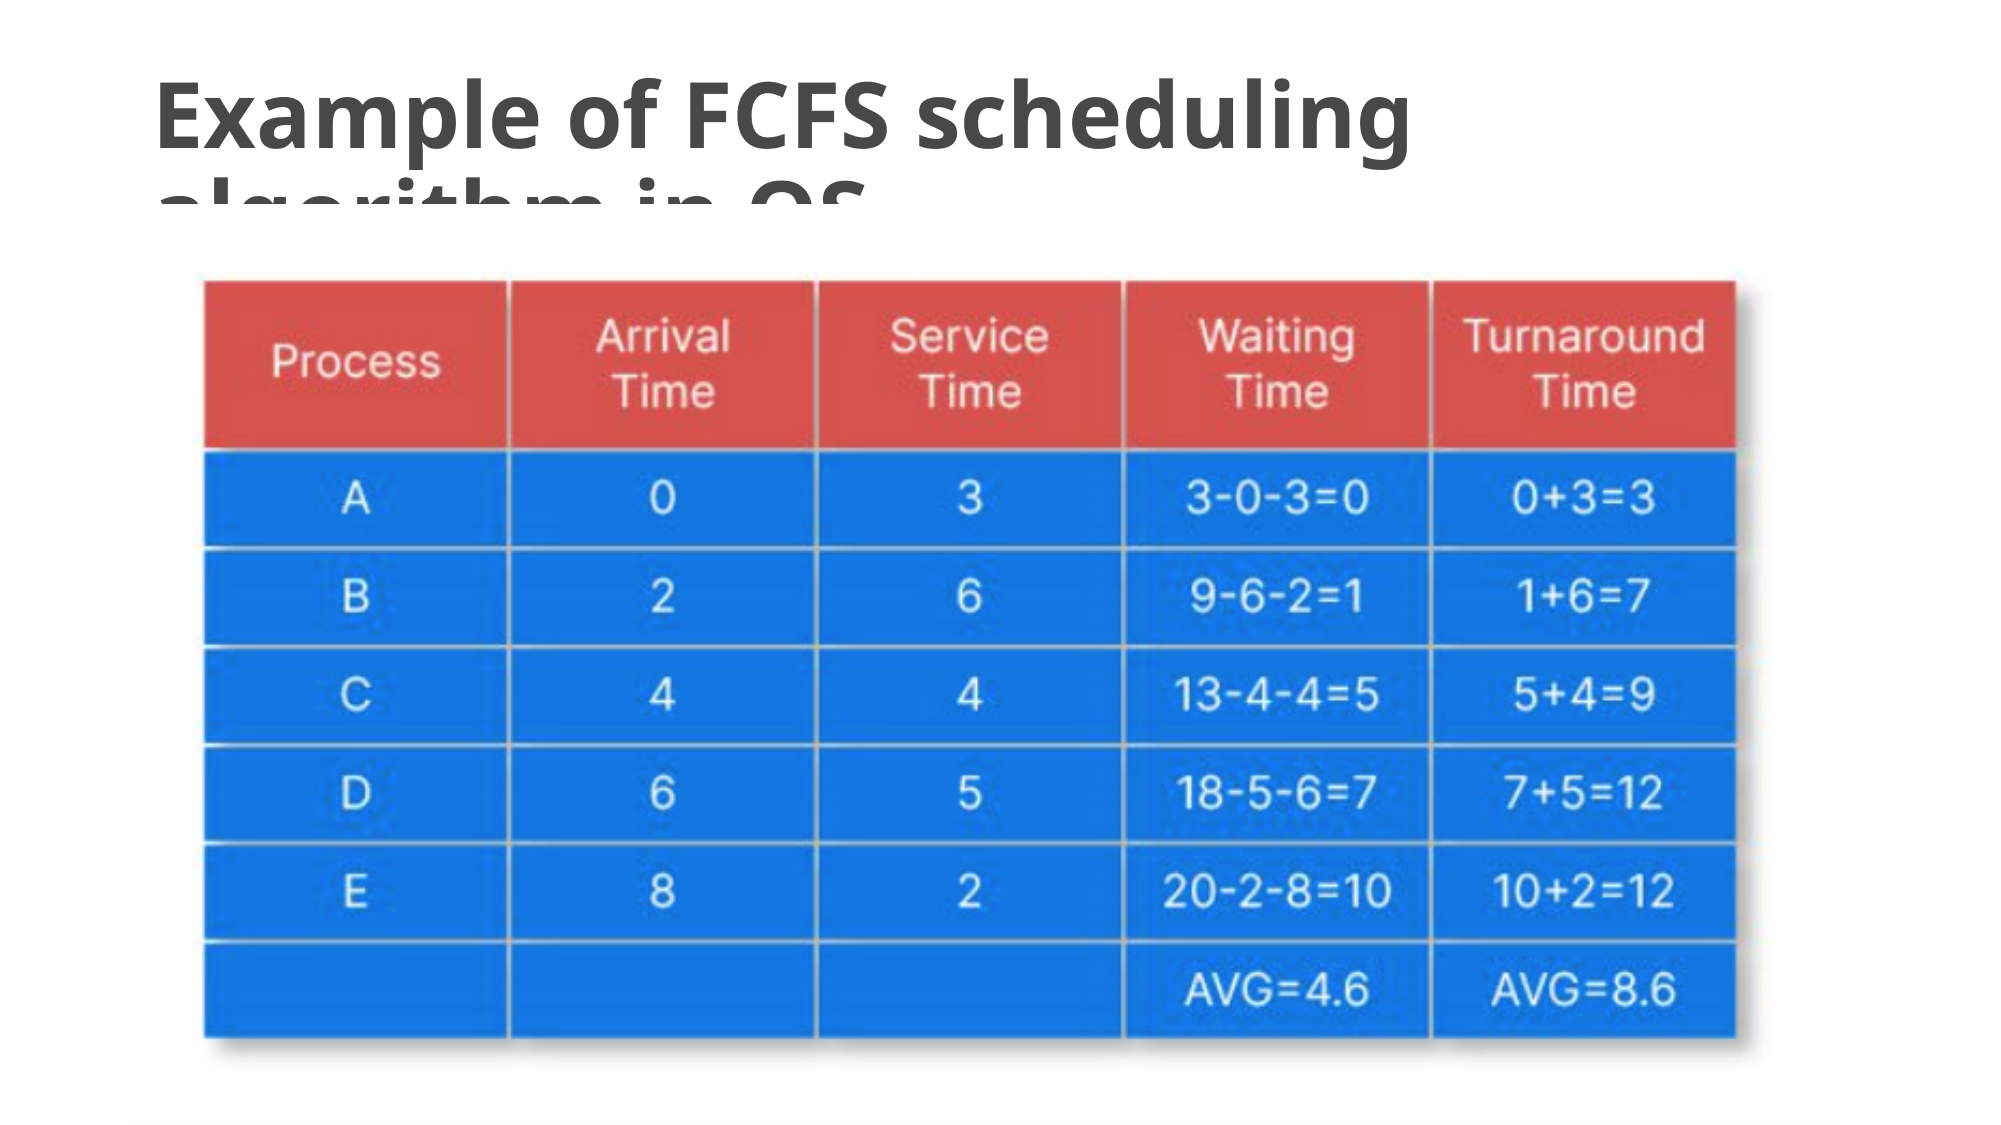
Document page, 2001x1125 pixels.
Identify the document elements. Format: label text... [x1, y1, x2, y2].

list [128, 204, 1841, 1125]
title Example of FCFS scheduling algorithm in OS- [137, 59, 1863, 278]
